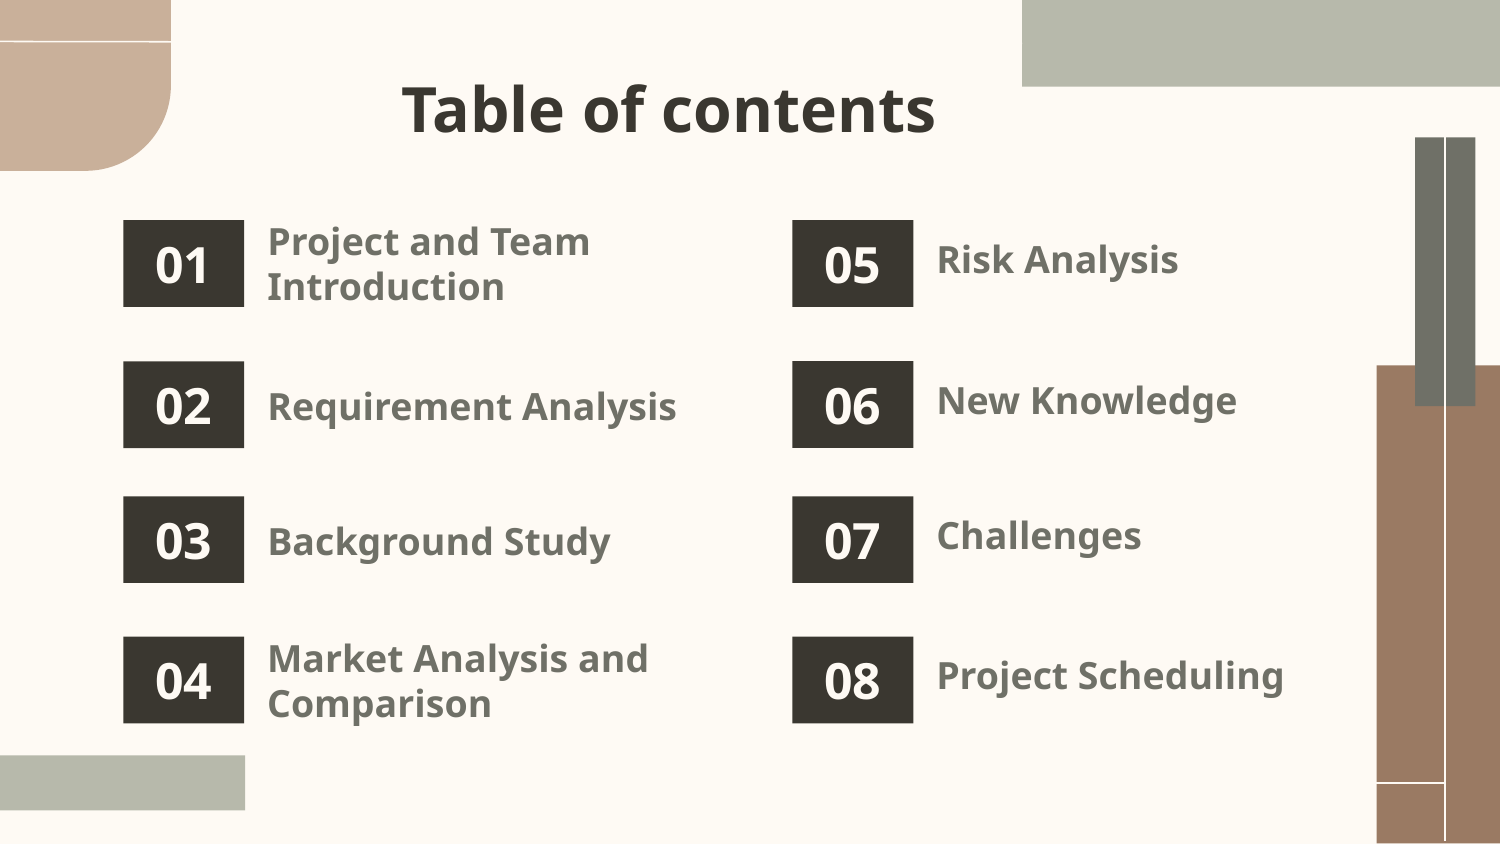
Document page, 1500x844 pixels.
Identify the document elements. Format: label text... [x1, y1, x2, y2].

subtitle Background Study [252, 501, 708, 578]
text_box Challenges [921, 507, 1377, 573]
text_box Project Scheduling [921, 647, 1377, 713]
title 02 [123, 361, 245, 449]
title 05 [792, 220, 914, 307]
text_box 08 [792, 636, 914, 724]
subtitle Market Analysis and Comparison [252, 618, 708, 740]
subtitle New Knowledge [921, 372, 1377, 437]
subtitle Project and Team Introduction [252, 202, 708, 323]
subtitle Risk Analysis [921, 231, 1377, 296]
title 04 [123, 636, 245, 724]
title Table of contents [87, 55, 1251, 150]
title 06 [792, 361, 914, 448]
title 01 [123, 220, 245, 307]
text_box 07 [792, 496, 914, 583]
subtitle Requirement Analysis [252, 366, 708, 443]
title 03 [123, 496, 245, 583]
